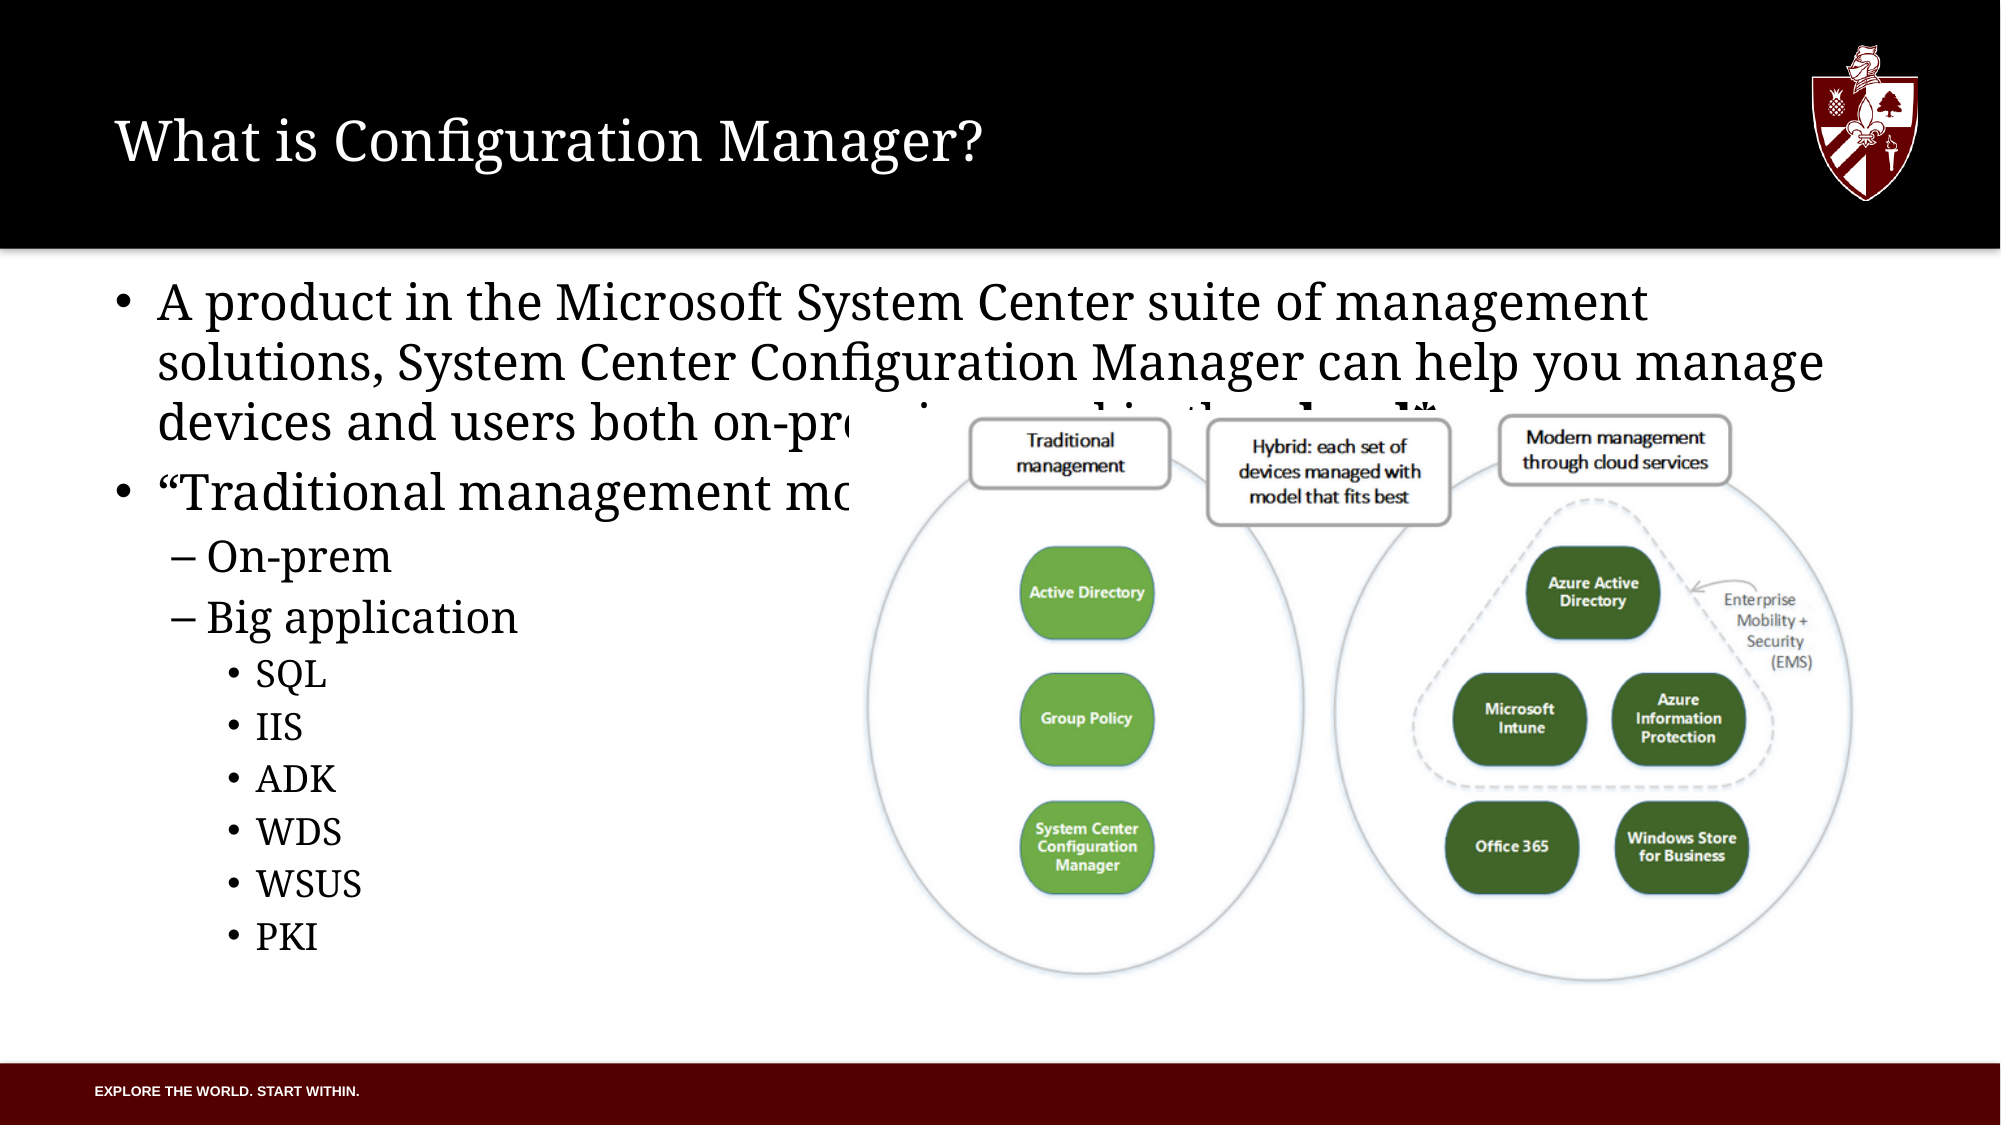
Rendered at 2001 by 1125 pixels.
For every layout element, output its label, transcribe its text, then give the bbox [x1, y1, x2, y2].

picture [849, 410, 1874, 1006]
list A product in the Microsoft System Center suite of management solutions, System Center Configuration Manager can help you manage devices and users both on-premises and in the cloud*. “Traditional management model” On-prem Big application SQL IIS ADK WDS WSUS PKI [99, 262, 1900, 1005]
title What is Configuration Manager? [99, 45, 1900, 233]
